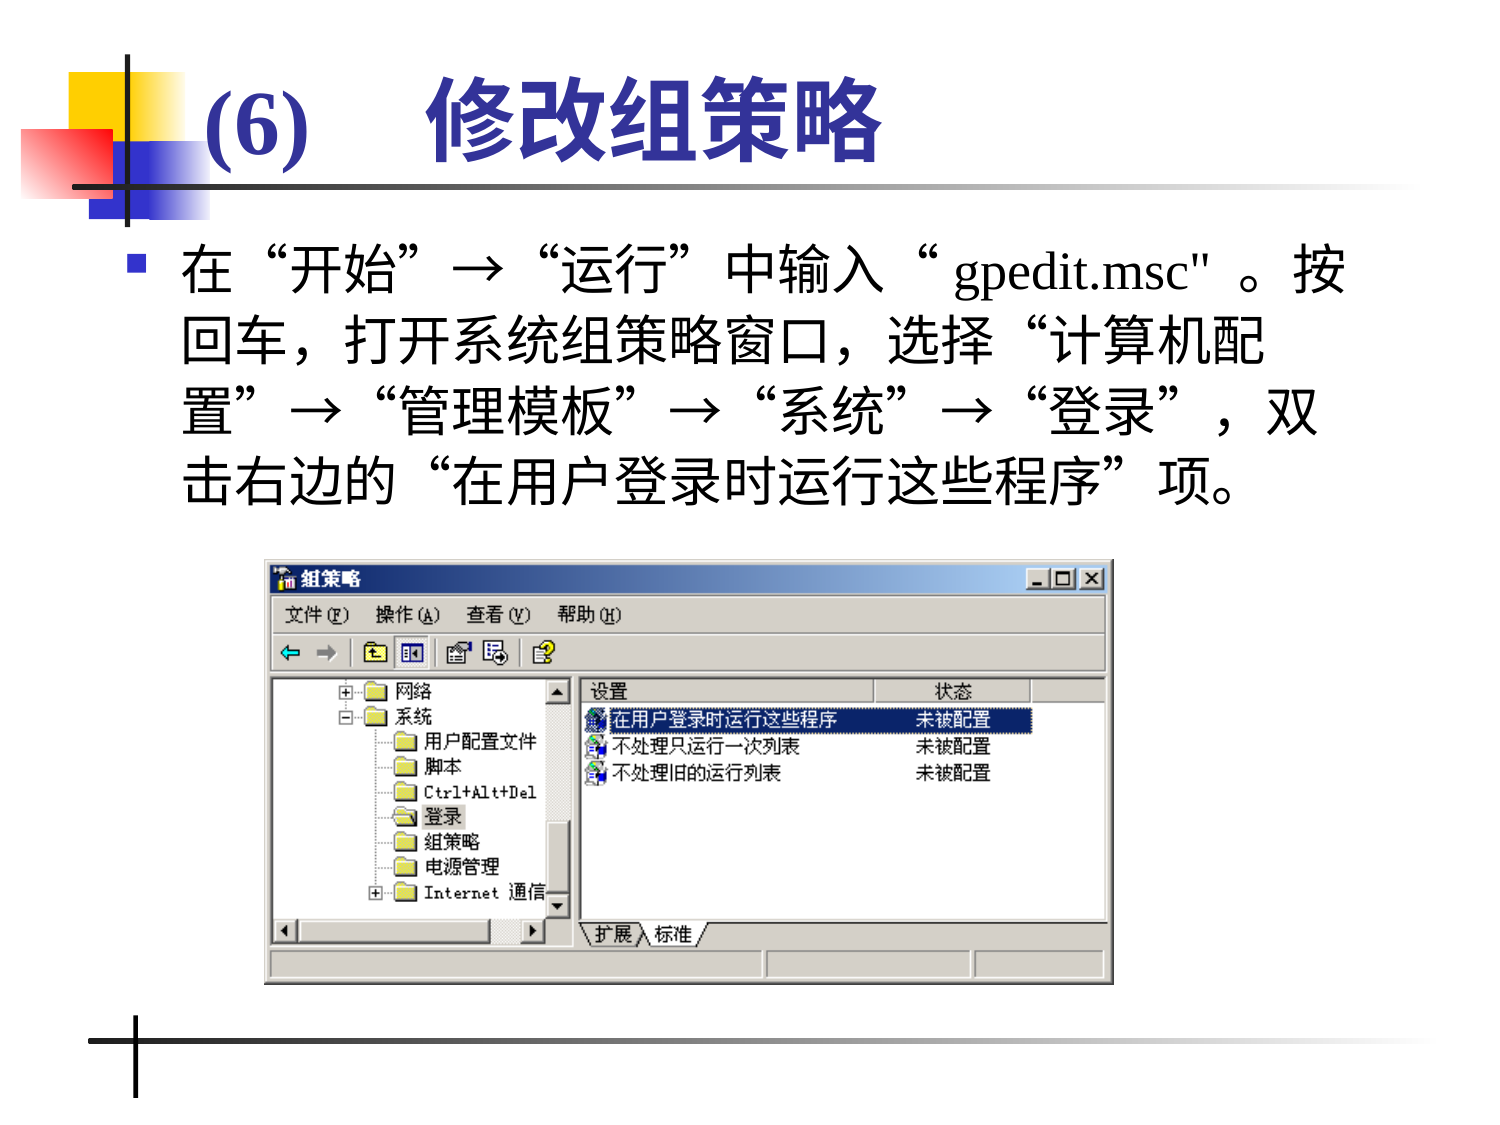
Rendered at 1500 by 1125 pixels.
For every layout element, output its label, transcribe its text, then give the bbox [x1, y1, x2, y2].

title (6) 修改组策略 [188, 23, 1468, 181]
picture [264, 559, 1114, 985]
list 在“开始”→“运行”中输入“gpedit.msc" 。按回车，打开系统组策略窗口，选择“计算机配置”→“管理模板”→“系统”→“登录”，双击右边的“在用户登录时运行这些程序”项。 [109, 221, 1385, 898]
